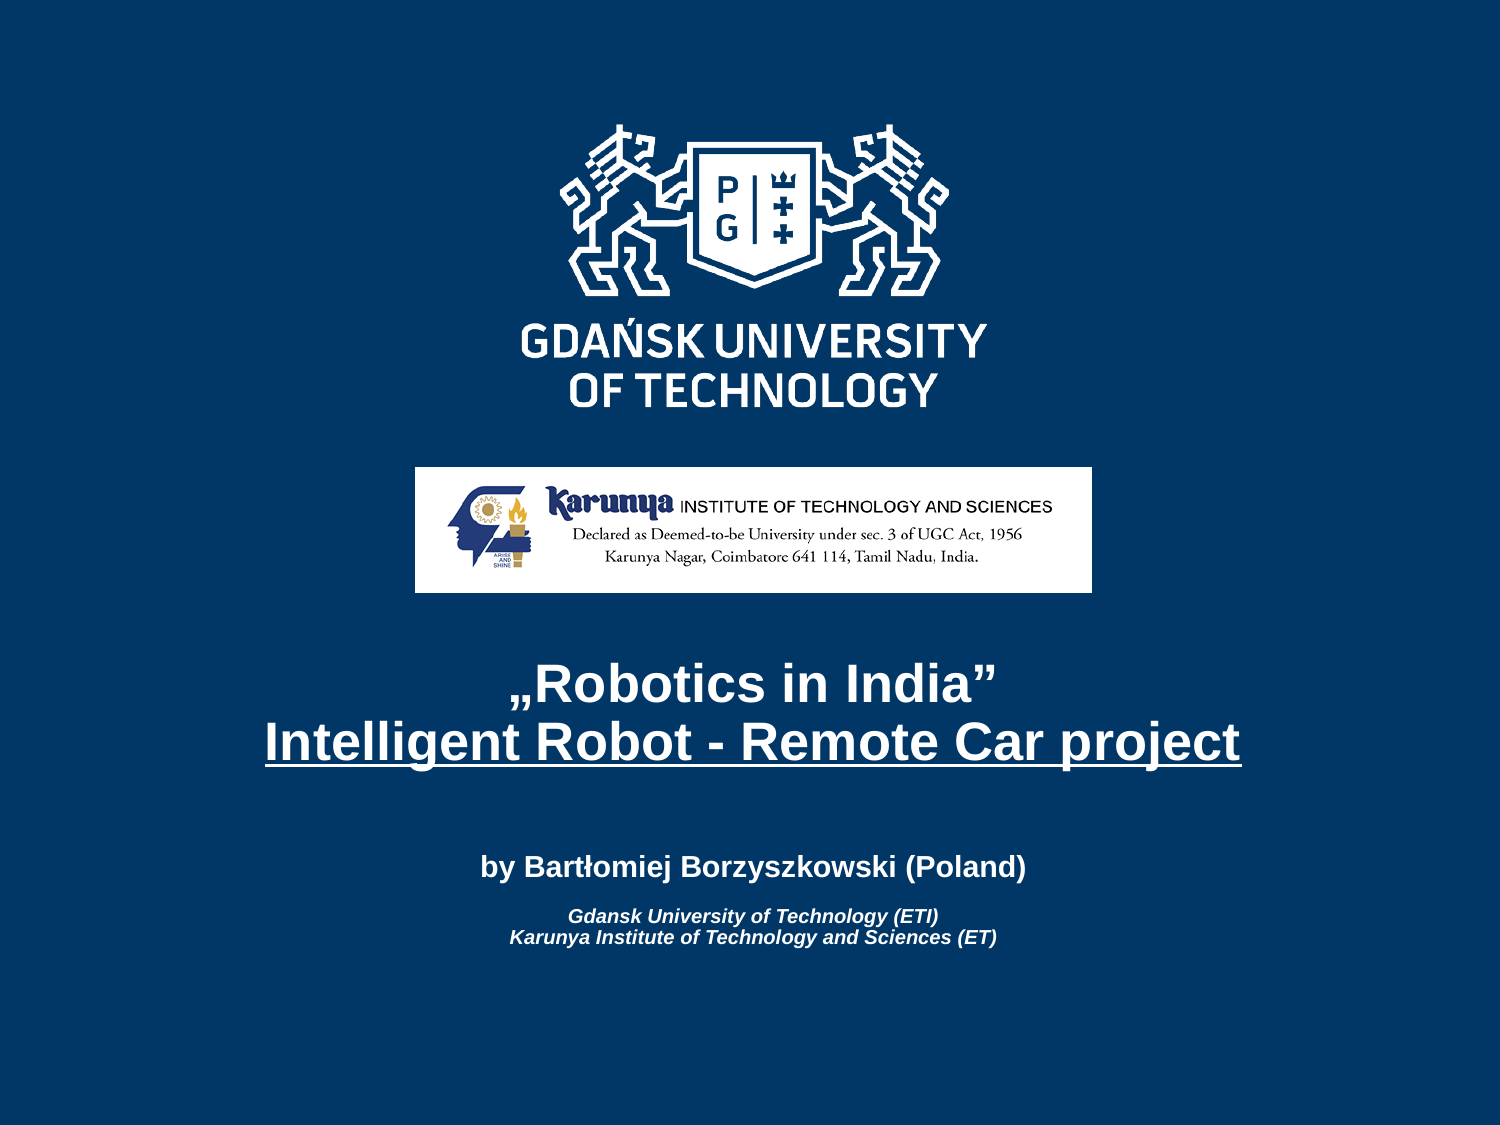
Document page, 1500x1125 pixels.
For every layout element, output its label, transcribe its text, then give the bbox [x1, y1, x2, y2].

title „Robotics in India” Intelligent Robot - Remote Car project [238, 760, 1269, 872]
list by Bartłomiej Borzyszkowski (Poland) Gdansk University of Technology (ETI) Karunya Institute of Technology and Sciences (ET) [282, 843, 1225, 982]
picture [121, 0, 1386, 760]
